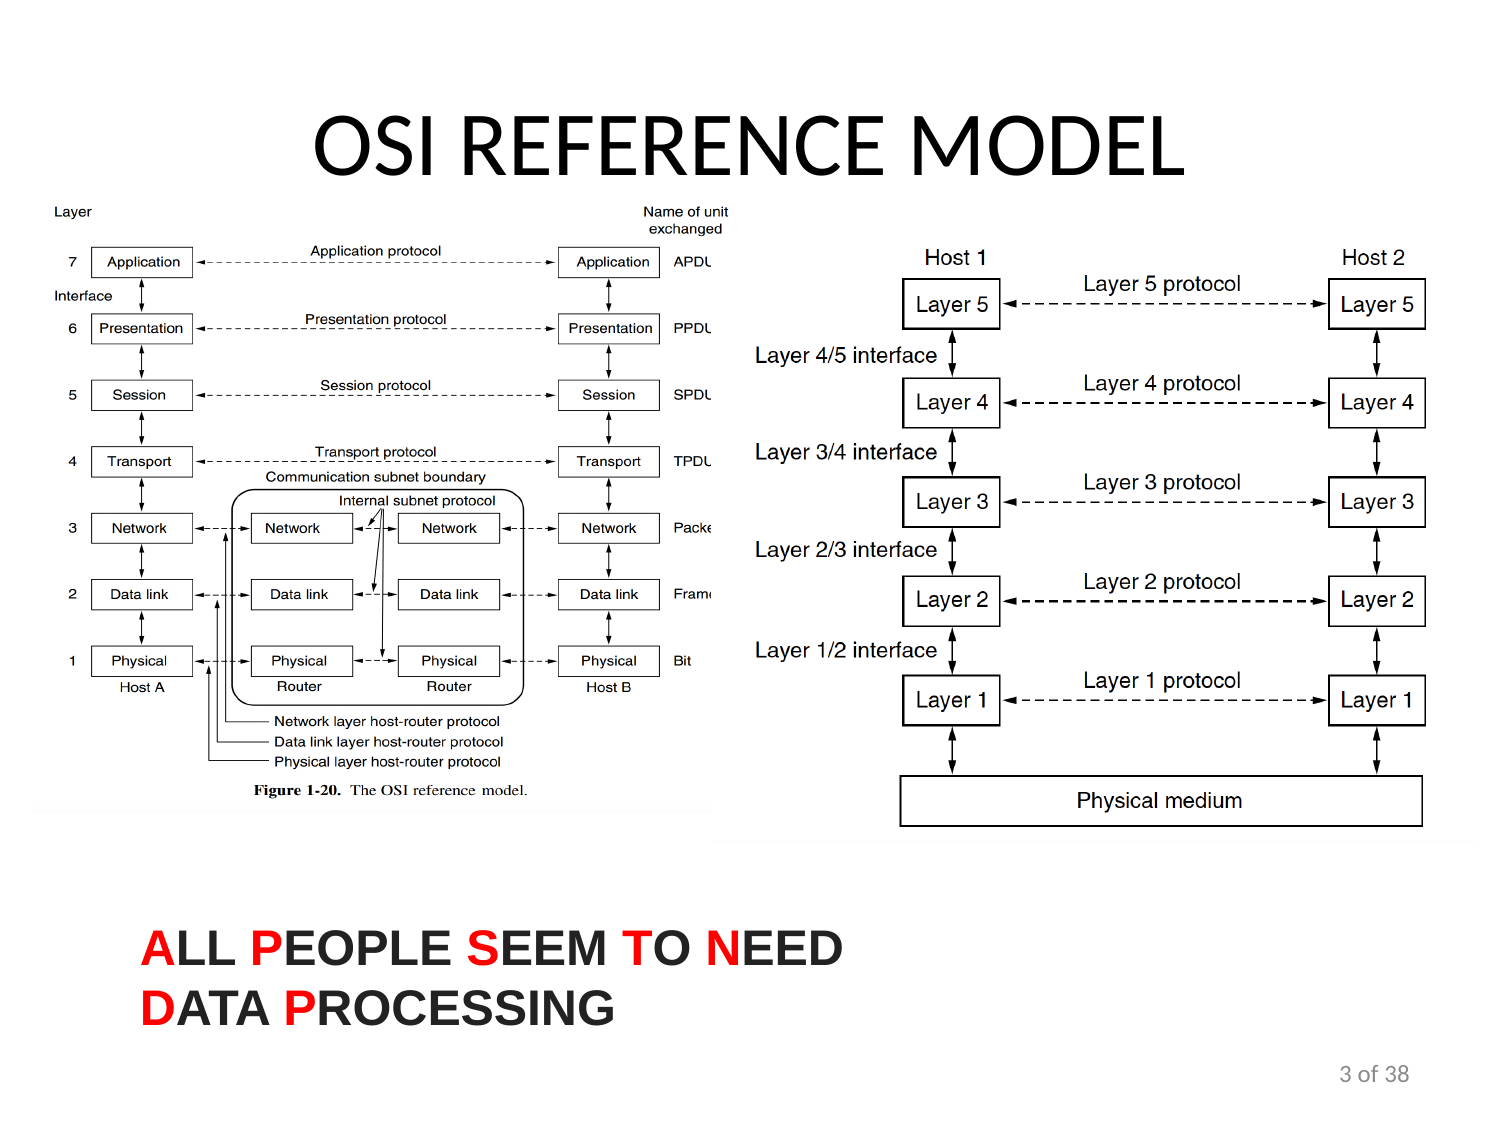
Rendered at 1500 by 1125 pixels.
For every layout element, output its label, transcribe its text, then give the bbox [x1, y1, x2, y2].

title OSI Reference Model [75, 45, 1425, 233]
picture [711, 234, 1476, 844]
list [32, 199, 746, 813]
text_box All People Seem To Need Data Processing [125, 908, 876, 1043]
slide_number 3 of 38 [1074, 1042, 1425, 1103]
